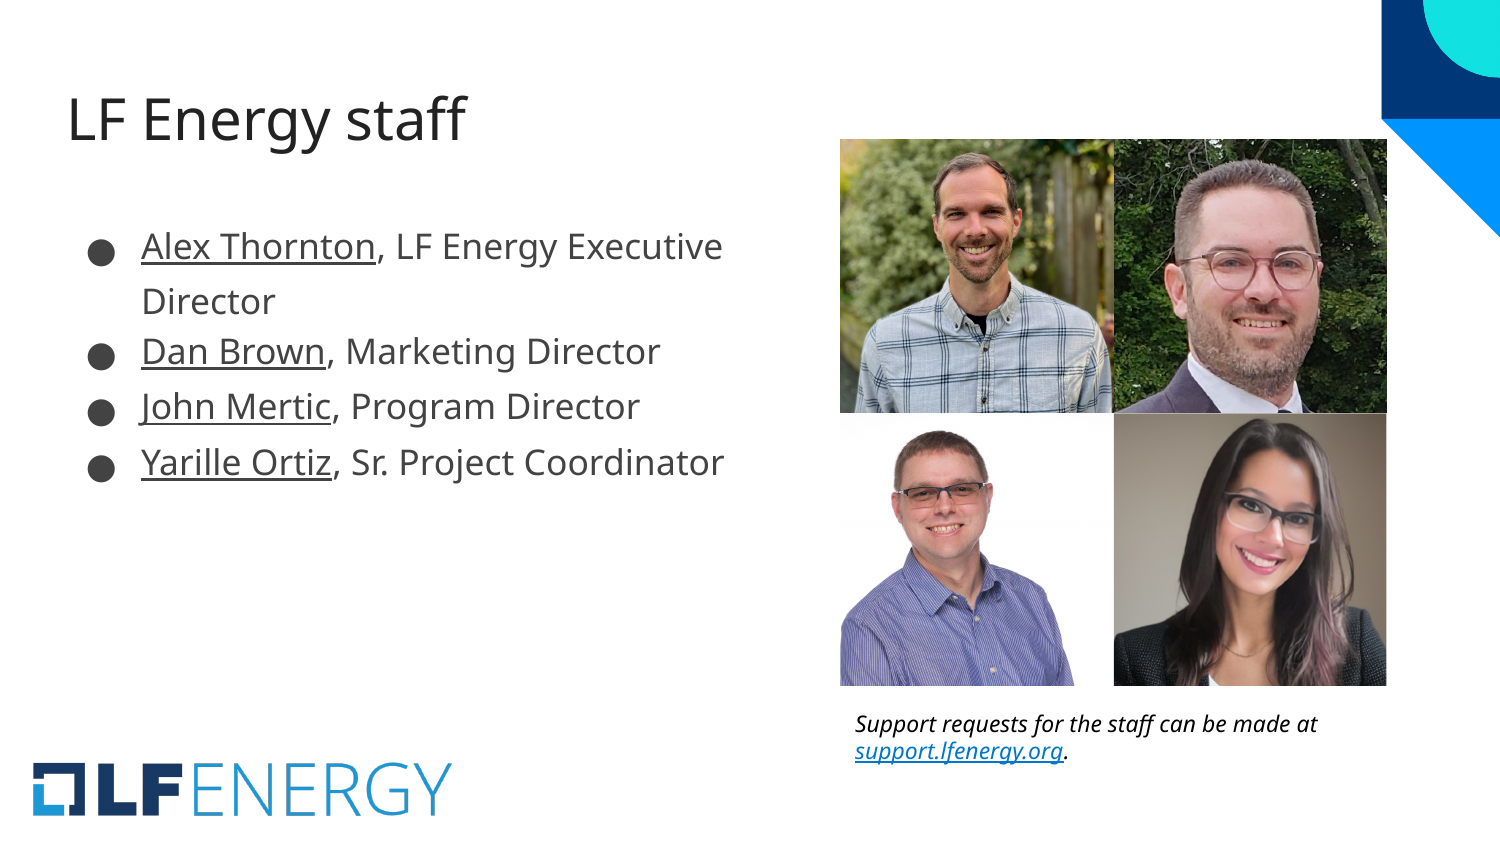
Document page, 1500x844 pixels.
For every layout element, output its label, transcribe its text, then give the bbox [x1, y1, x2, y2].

picture [839, 139, 1387, 687]
title LF Energy staff [51, 67, 1137, 167]
picture [31, 756, 454, 822]
text_box Support requests for the staff can be made at support.lfenergy.org. [840, 694, 1387, 783]
list Alex Thornton, LF Energy Executive Director Dan Brown, Marketing Director John Mertic, Program Director Yarille Ortiz, Sr. Project Coordinator [51, 201, 818, 750]
picture [1423, 0, 1500, 78]
